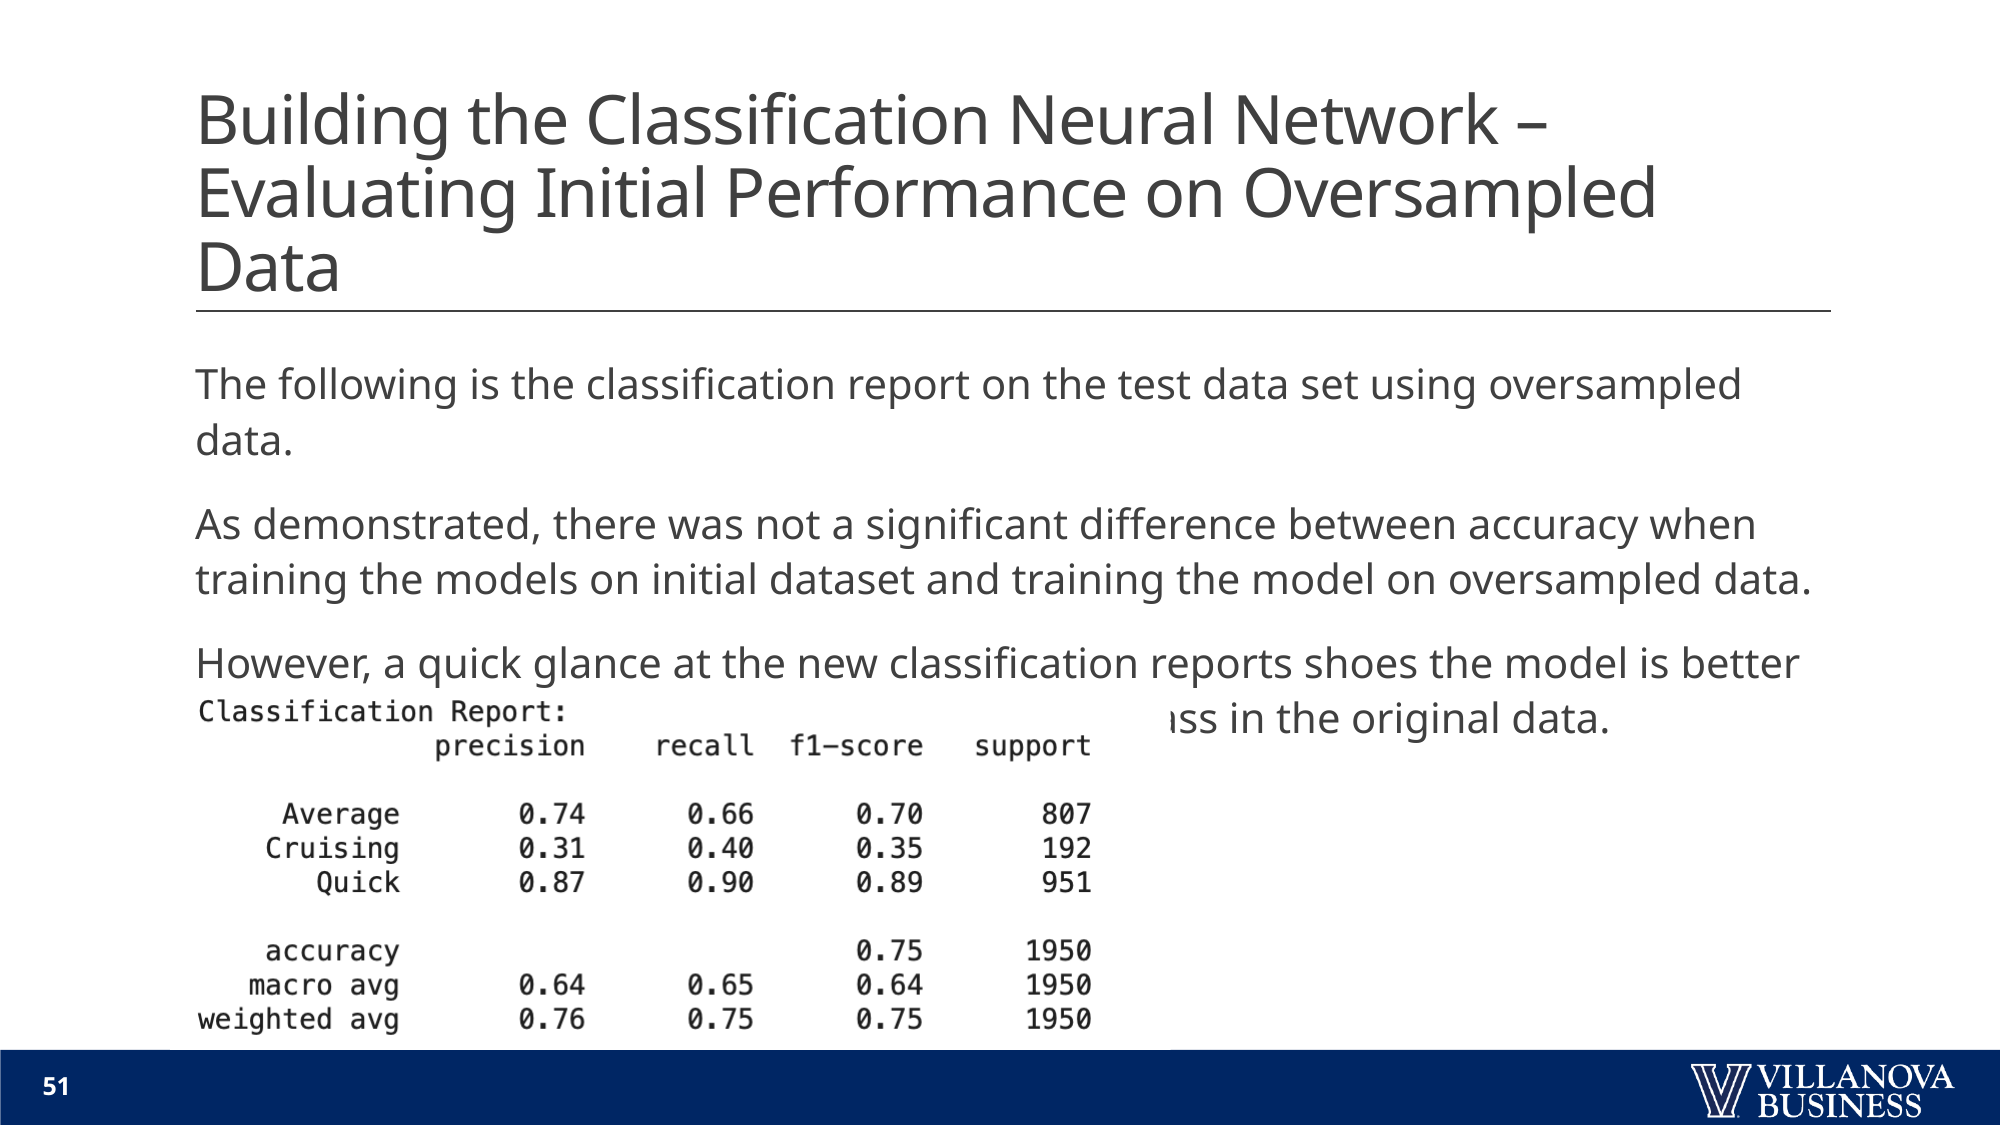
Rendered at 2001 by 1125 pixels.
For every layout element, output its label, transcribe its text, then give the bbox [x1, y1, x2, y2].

picture [169, 699, 1172, 1050]
slide_number 51 [27, 1057, 156, 1118]
list The following is the classification report on the test data set using oversampled data. As demonstrated, there was not a significant difference between accuracy when training the models on initial dataset and training the model on oversampled data. However, a quick glance at the new classification reports shoes the model is better able predict cruising class which is the smallest class in the original data. [180, 345, 1830, 963]
picture [1683, 1035, 1973, 1125]
title Building the Classification Neural Network – Evaluating Initial Performance on Oversampled Data [180, 75, 1830, 314]
